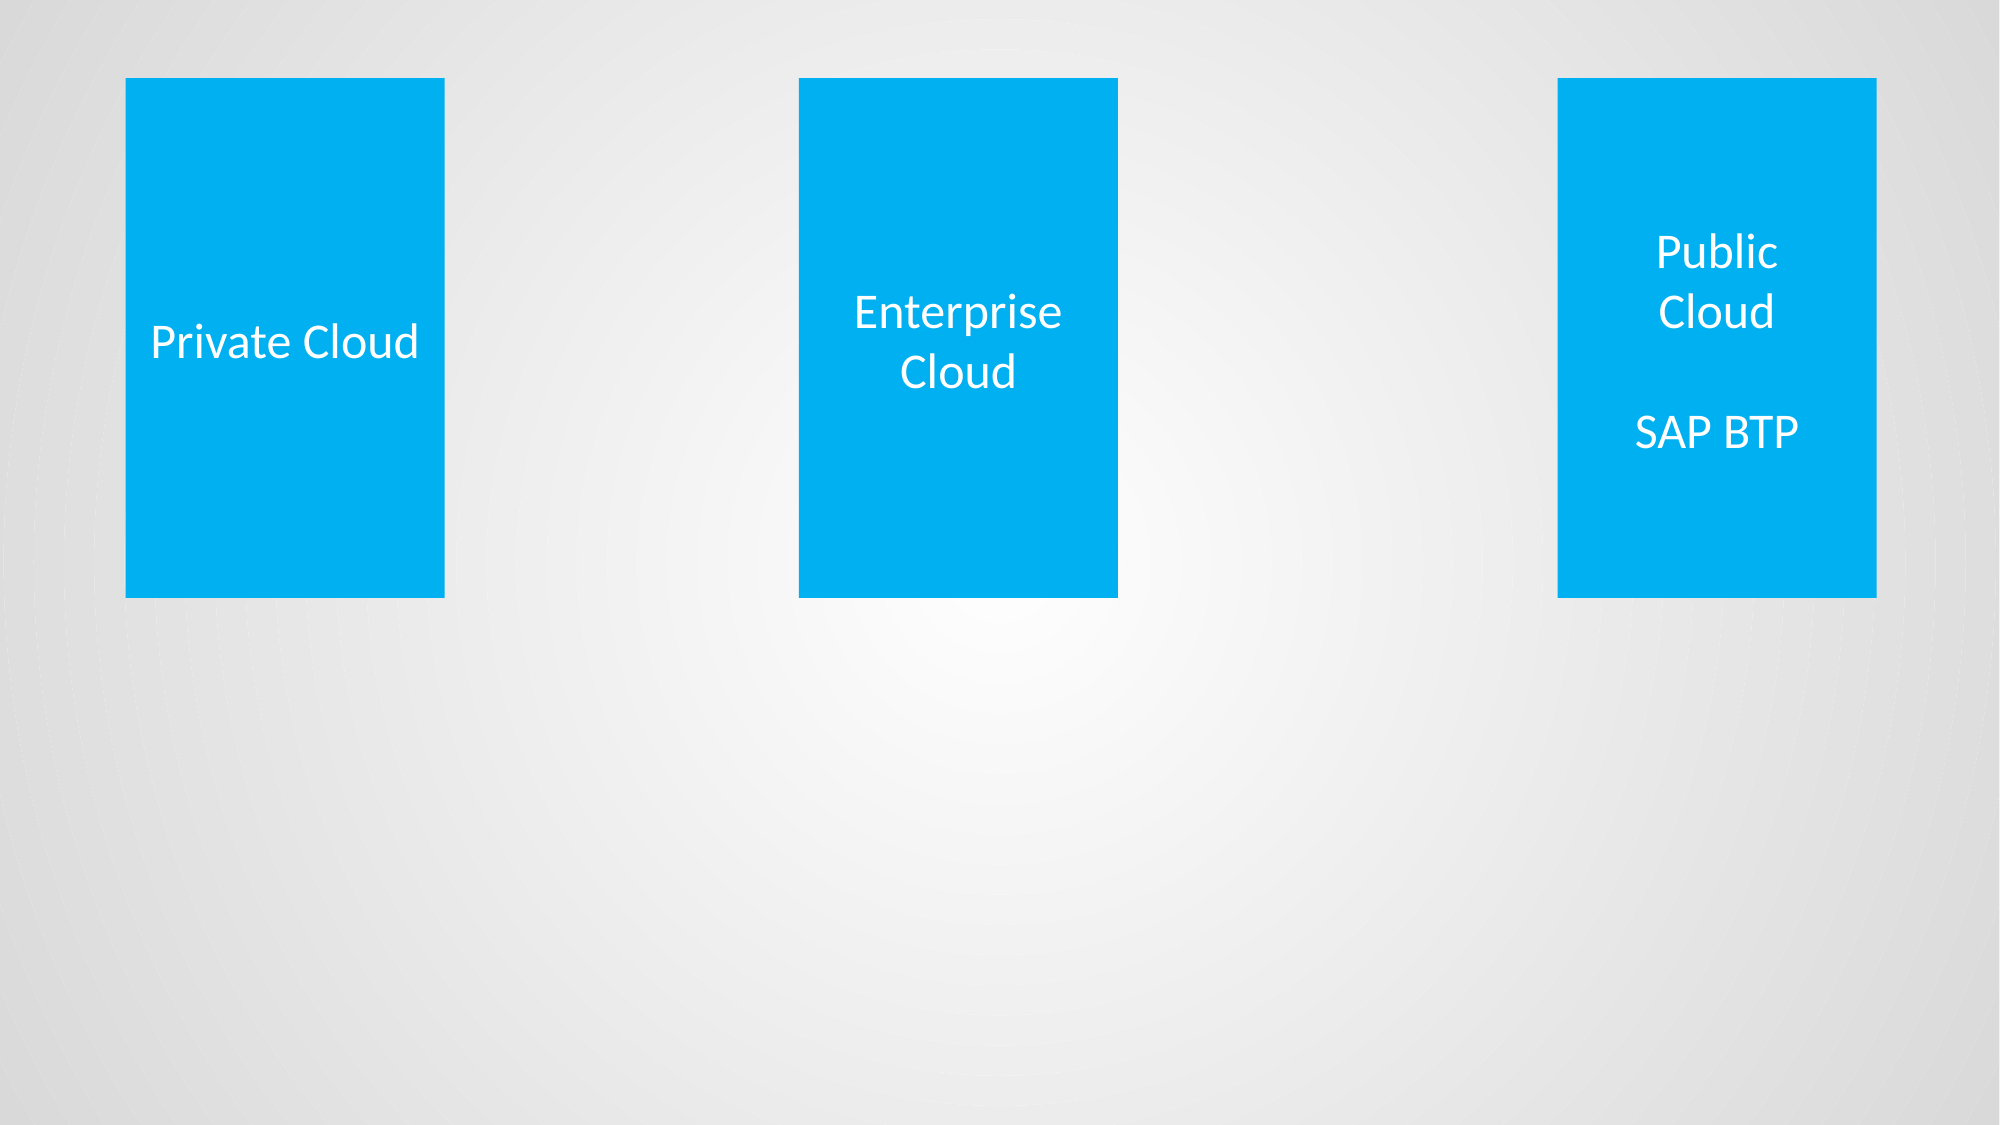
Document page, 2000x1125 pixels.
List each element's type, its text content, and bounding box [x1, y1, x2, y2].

text_box Public Cloud SAP BTP [1556, 76, 1879, 600]
text_box Private Cloud [124, 76, 447, 600]
text_box Enterprise Cloud [797, 76, 1120, 600]
